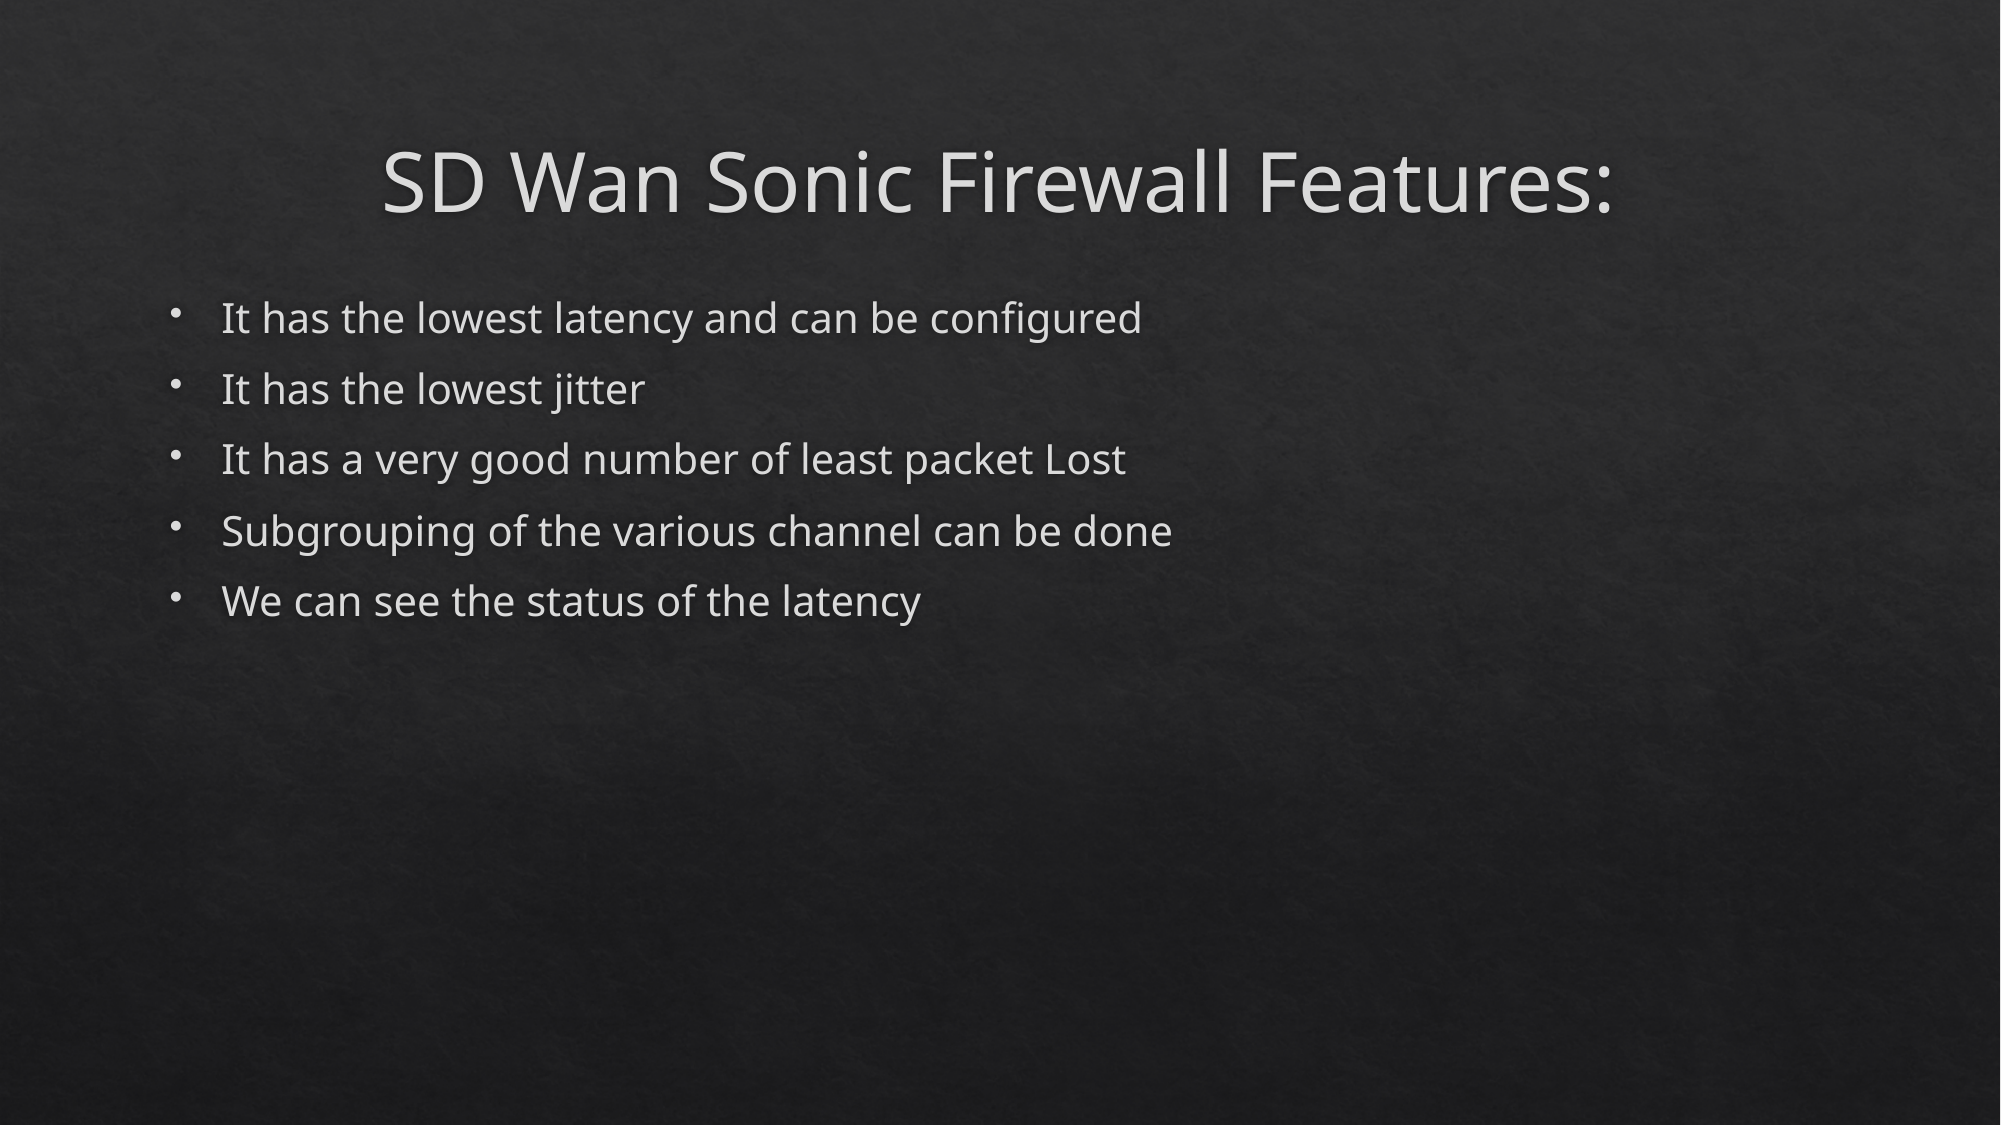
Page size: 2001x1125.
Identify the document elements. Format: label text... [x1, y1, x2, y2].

list It has the lowest latency and can be configured It has the lowest jitter It has a very good number of least packet Lost Subgrouping of the various channel can be done We can see the status of the latency [149, 284, 1849, 950]
title SD Wan Sonic Firewall Features: [149, 99, 1849, 260]
